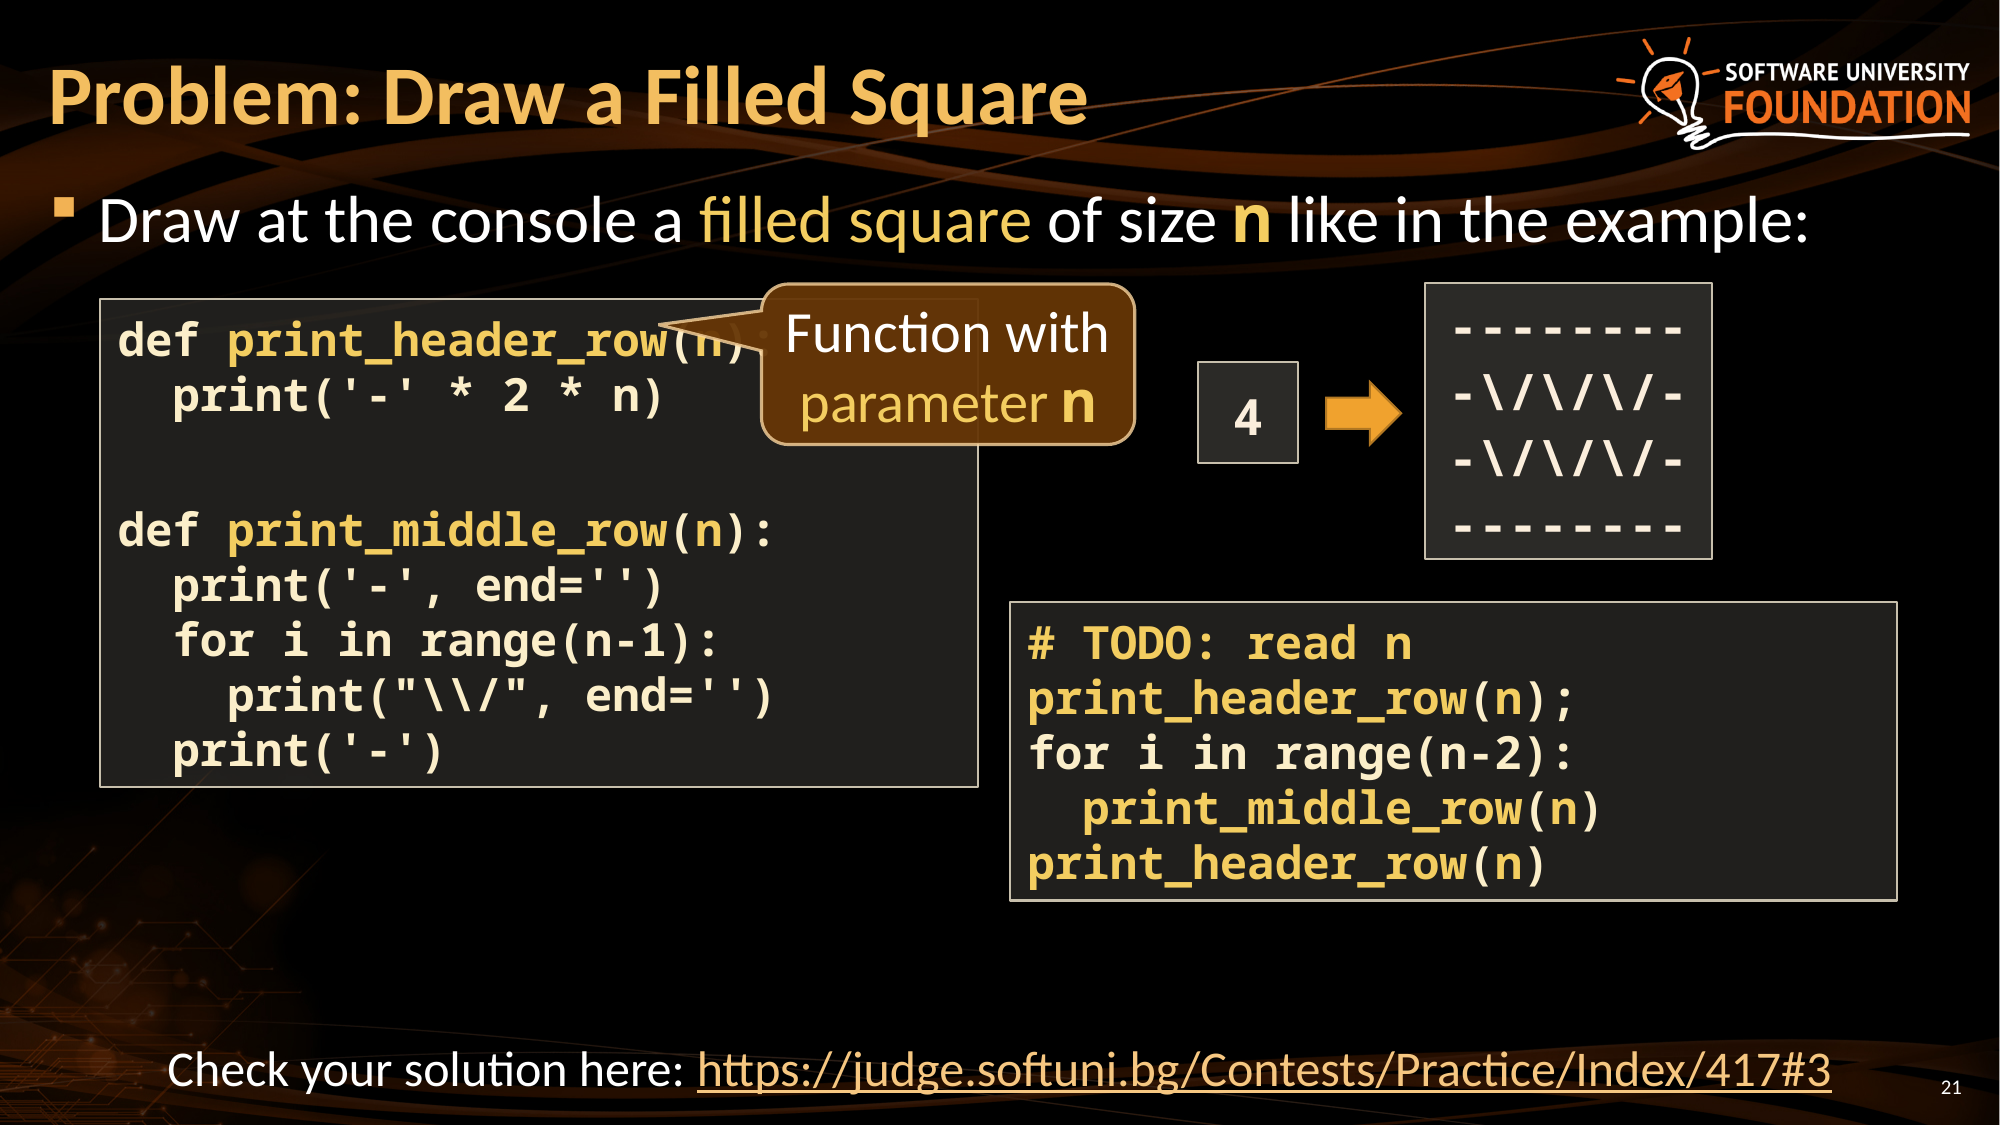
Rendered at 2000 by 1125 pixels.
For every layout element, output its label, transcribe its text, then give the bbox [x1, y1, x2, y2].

picture [0, 0, 2000, 1125]
text_box Check your solution here: https://judge.softuni.bg/Contests/Practice/Index/417#3 [102, 1029, 1898, 1105]
slide_number 21 [1898, 1080, 1968, 1103]
title Problem: Draw а Filled Square [30, 6, 1602, 189]
list Draw at the console a filled square of size n like in the example: [31, 166, 1968, 1080]
text_box # TODO: read n print_header_row(n); for i in range(n-2): print_middle_row(n) print_header_row(n) [1009, 602, 1898, 901]
text_box Function with parameter n [658, 282, 1136, 446]
text_box def print_header_row(n): print('-' * 2 * n) def print_middle_row(n): print('-', end='') for i in range(n-1): print("\\/", end='') print('-') [99, 299, 979, 788]
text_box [1198, 282, 1713, 562]
